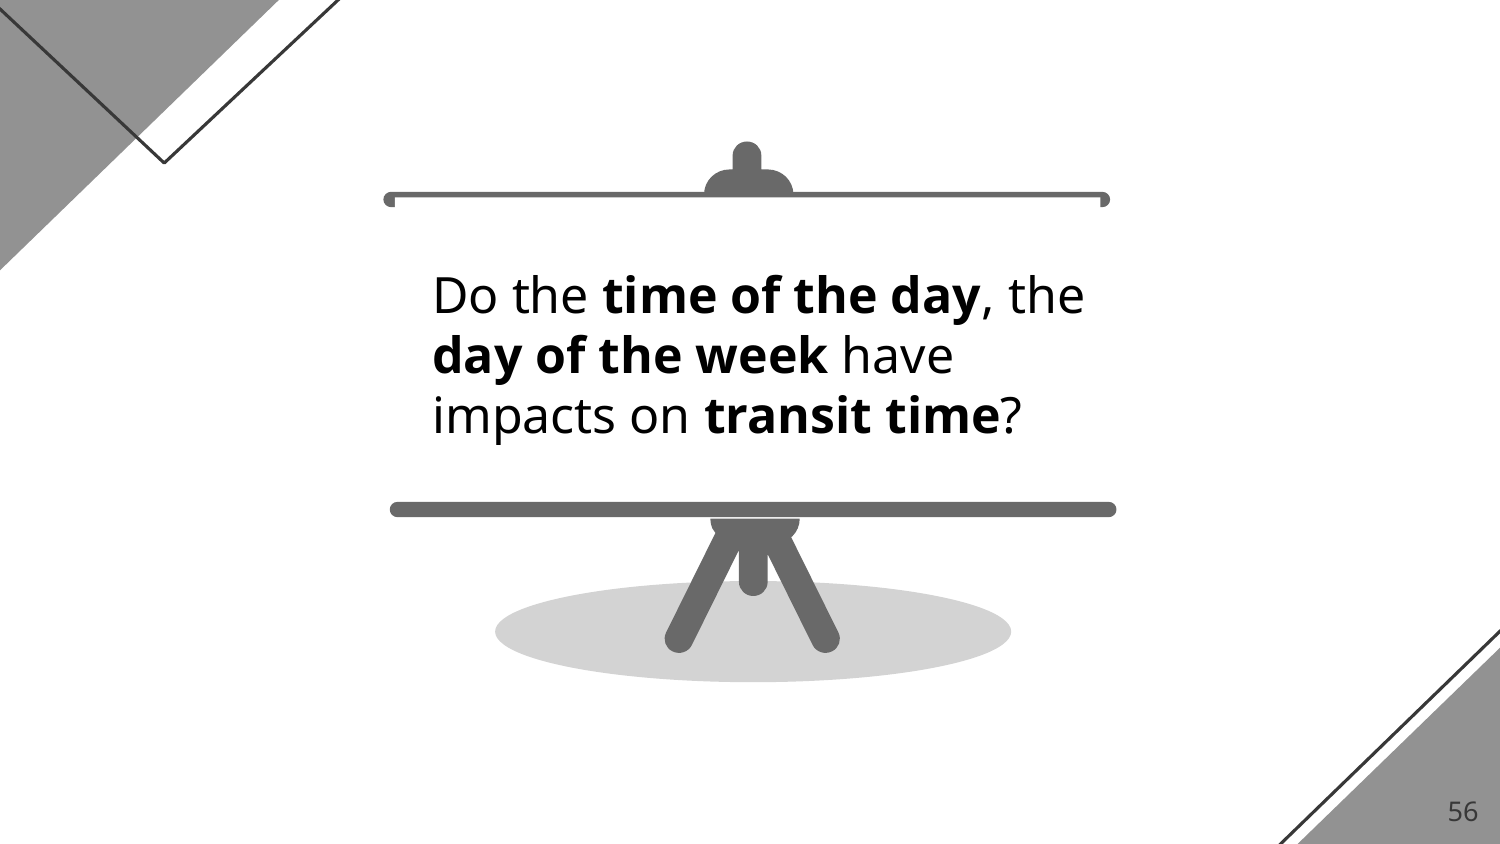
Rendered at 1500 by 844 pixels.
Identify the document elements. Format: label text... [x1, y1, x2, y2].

text_box [762, 191, 1111, 208]
text_box Do the time of the day, the day of the week have impacts on transit time? [417, 248, 1123, 459]
text_box [389, 501, 1117, 518]
text_box [394, 197, 1101, 492]
slide_number ‹#› [1403, 779, 1494, 844]
text_box [495, 581, 1012, 683]
text_box [383, 191, 732, 208]
text_box [664, 518, 840, 653]
text_box [704, 141, 794, 197]
